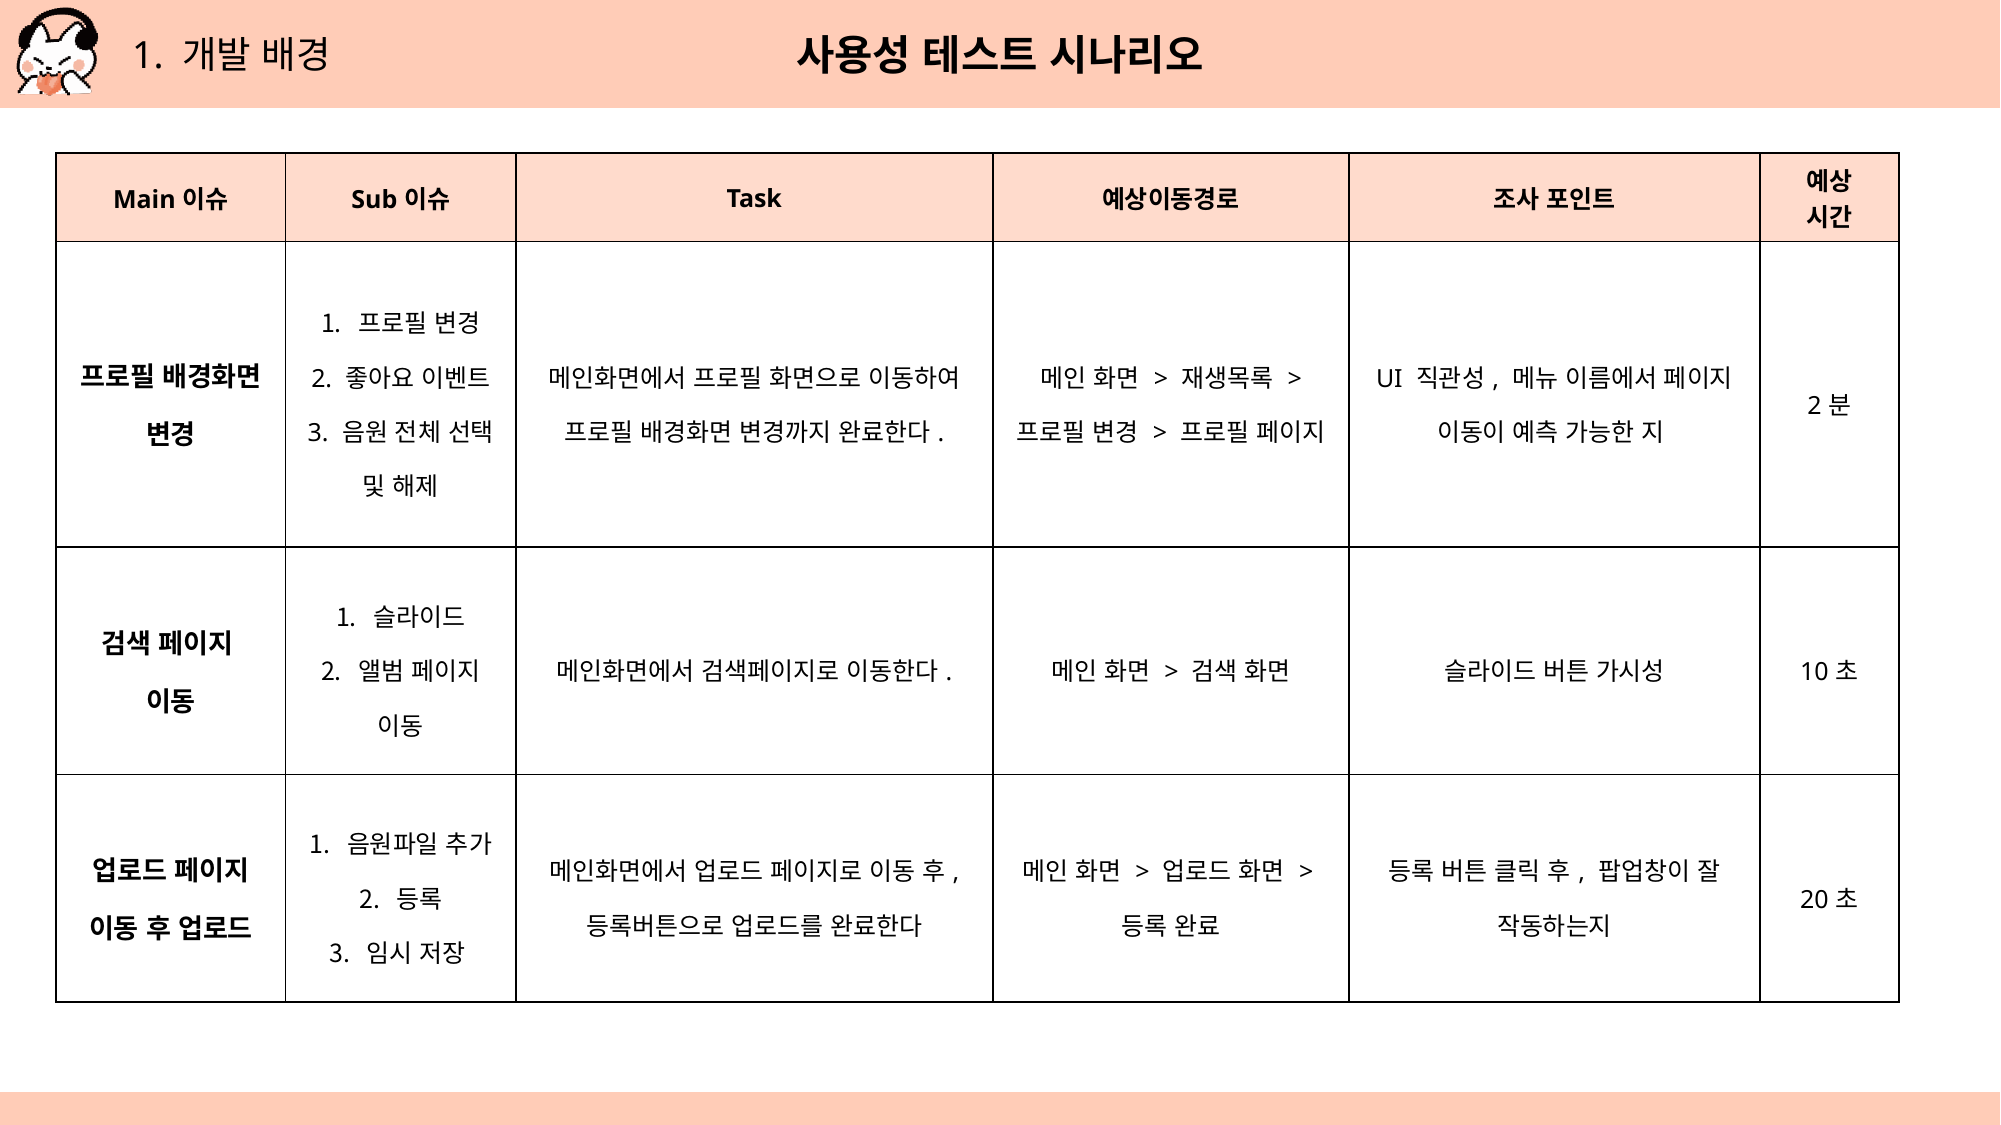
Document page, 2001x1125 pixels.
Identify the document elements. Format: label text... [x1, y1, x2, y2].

table_cell 슬라이드 앨범 페이지 이동 [286, 548, 515, 774]
table_header 예상 시간 [1761, 154, 1898, 241]
table_cell 2분 [1761, 242, 1898, 546]
table_cell 등록 버튼 클릭 후, 팝업창이 잘 작동하는지 [1350, 775, 1759, 1001]
table_cell 메인화면에서 프로필 화면으로 이동하여 프로필 배경화면 변경까지 완료한다. [517, 242, 992, 546]
text_box 1. 개발 배경 [117, 23, 346, 84]
picture [0, 0, 113, 108]
table_header Sub이슈 [286, 154, 515, 241]
table_cell 메인화면에서 업로드 페이지로 이동 후, 등록버튼으로 업로드를 완료한다 [517, 775, 992, 1001]
table_cell 메인 화면 > 업로드 화면 > 등록 완료 [994, 775, 1348, 1001]
table_header 조사 포인트 [1350, 154, 1759, 241]
table_cell 프로필 배경화면 변경 [57, 242, 285, 546]
table_cell 프로필 변경 2. 좋아요 이벤트 3. 음원 전체 선택 및 해제 [286, 242, 515, 546]
table_cell 메인화면에서 검색페이지로 이동한다. [517, 548, 992, 774]
table_cell 슬라이드 버튼 가시성 [1350, 548, 1759, 774]
text_box 사용성 테스트 시나리오 [113, 0, 2000, 108]
table_cell 검색 페이지 이동 [57, 548, 285, 774]
table_header Task [517, 154, 992, 241]
table_cell 음원파일 추가 등록 임시 저장 [286, 775, 515, 1001]
table_cell 20초 [1761, 775, 1898, 1001]
table_cell 메인 화면 > 재생목록 > 프로필 변경 > 프로필 페이지 [994, 242, 1348, 546]
table_cell UI 직관성, 메뉴 이름에서 페이지 이동이 예측 가능한 지 [1350, 242, 1759, 546]
table_cell 메인 화면 > 검색 화면 [994, 548, 1348, 774]
table_cell 10초 [1761, 548, 1898, 774]
table_cell 업로드 페이지 이동 후 업로드 [57, 775, 285, 1001]
text_box [0, 1092, 2000, 1125]
table_header 예상이동경로 [994, 154, 1348, 241]
table_header Main이슈 [57, 154, 285, 241]
